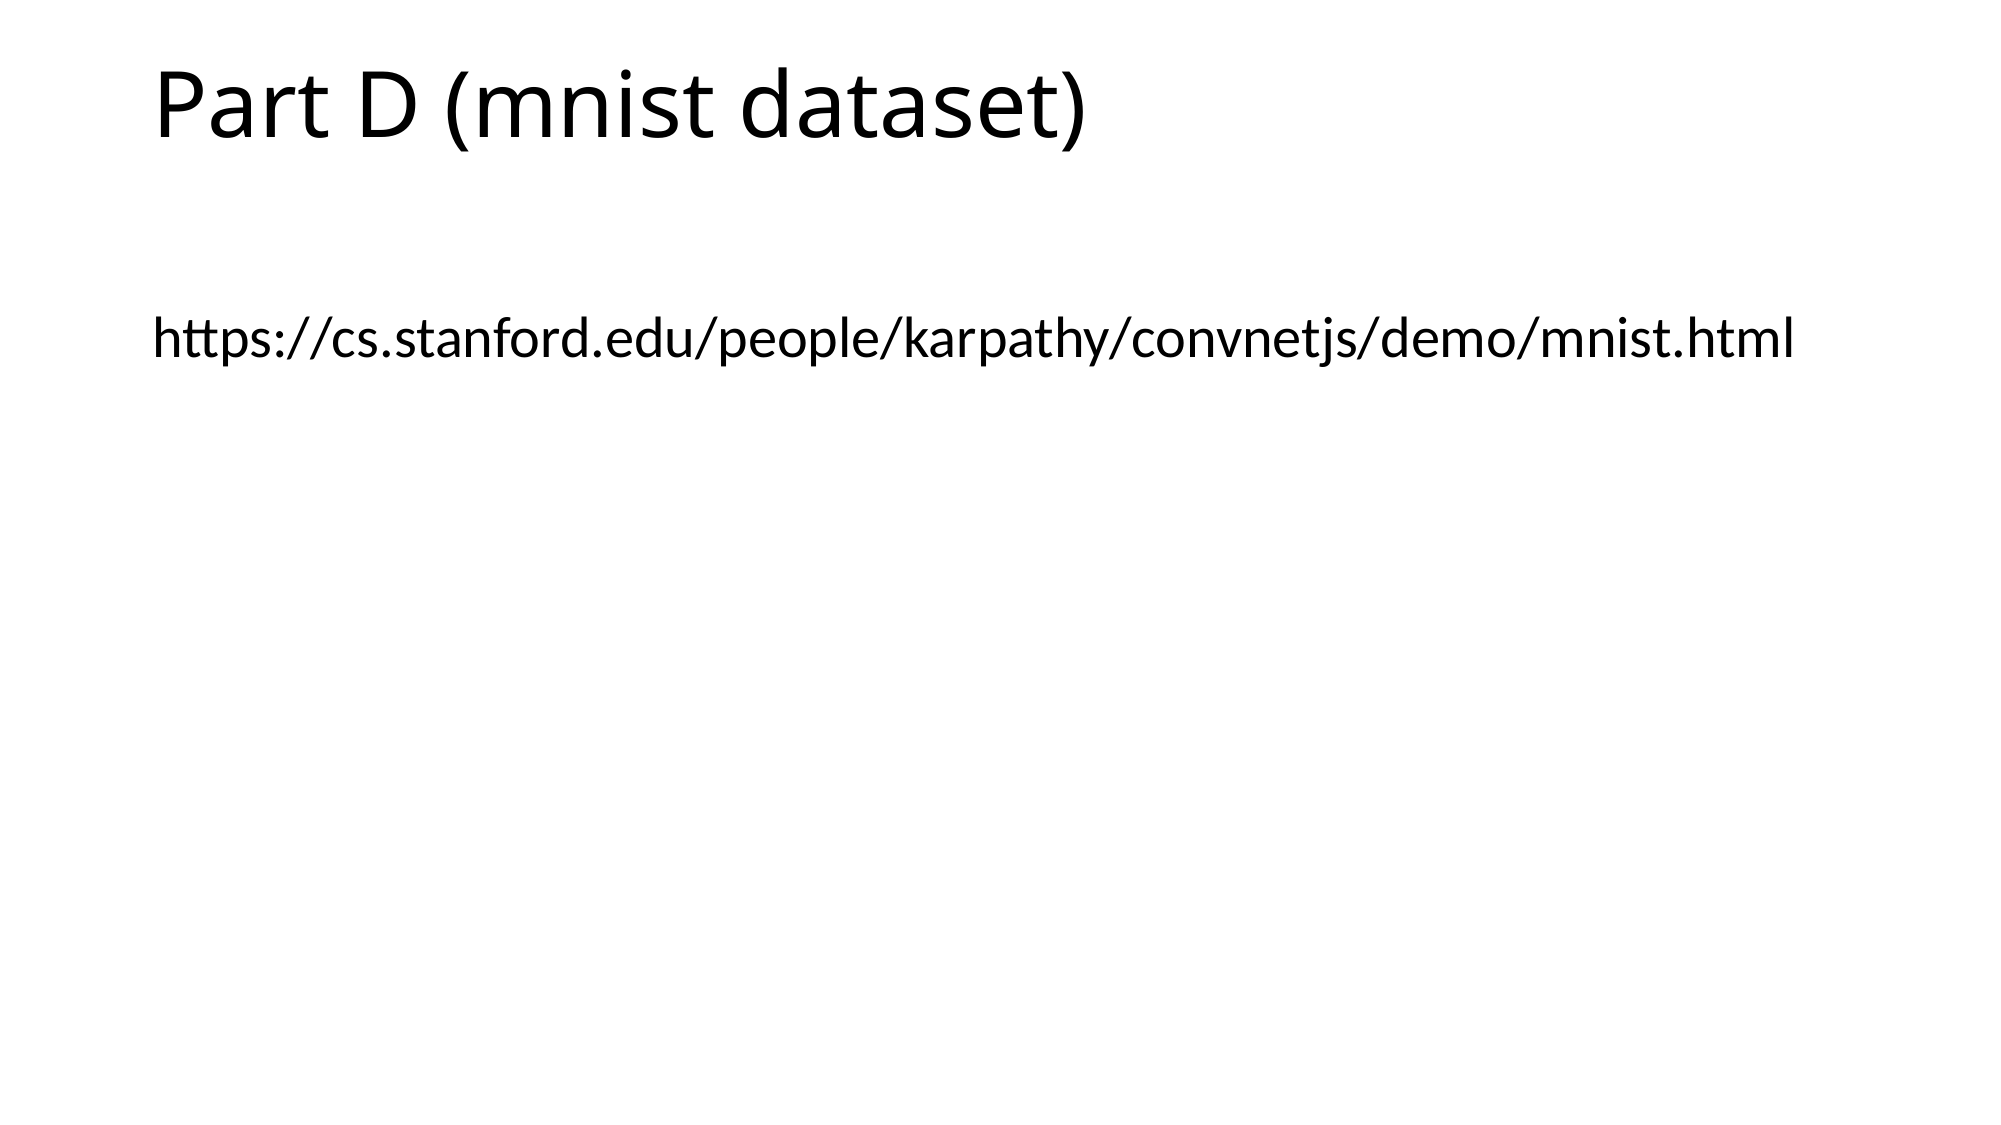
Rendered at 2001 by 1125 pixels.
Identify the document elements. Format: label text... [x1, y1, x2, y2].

list https://cs.stanford.edu/people/karpathy/convnetjs/demo/mnist.html [137, 299, 1863, 1014]
title Part D (mnist dataset) [137, 0, 1863, 217]
